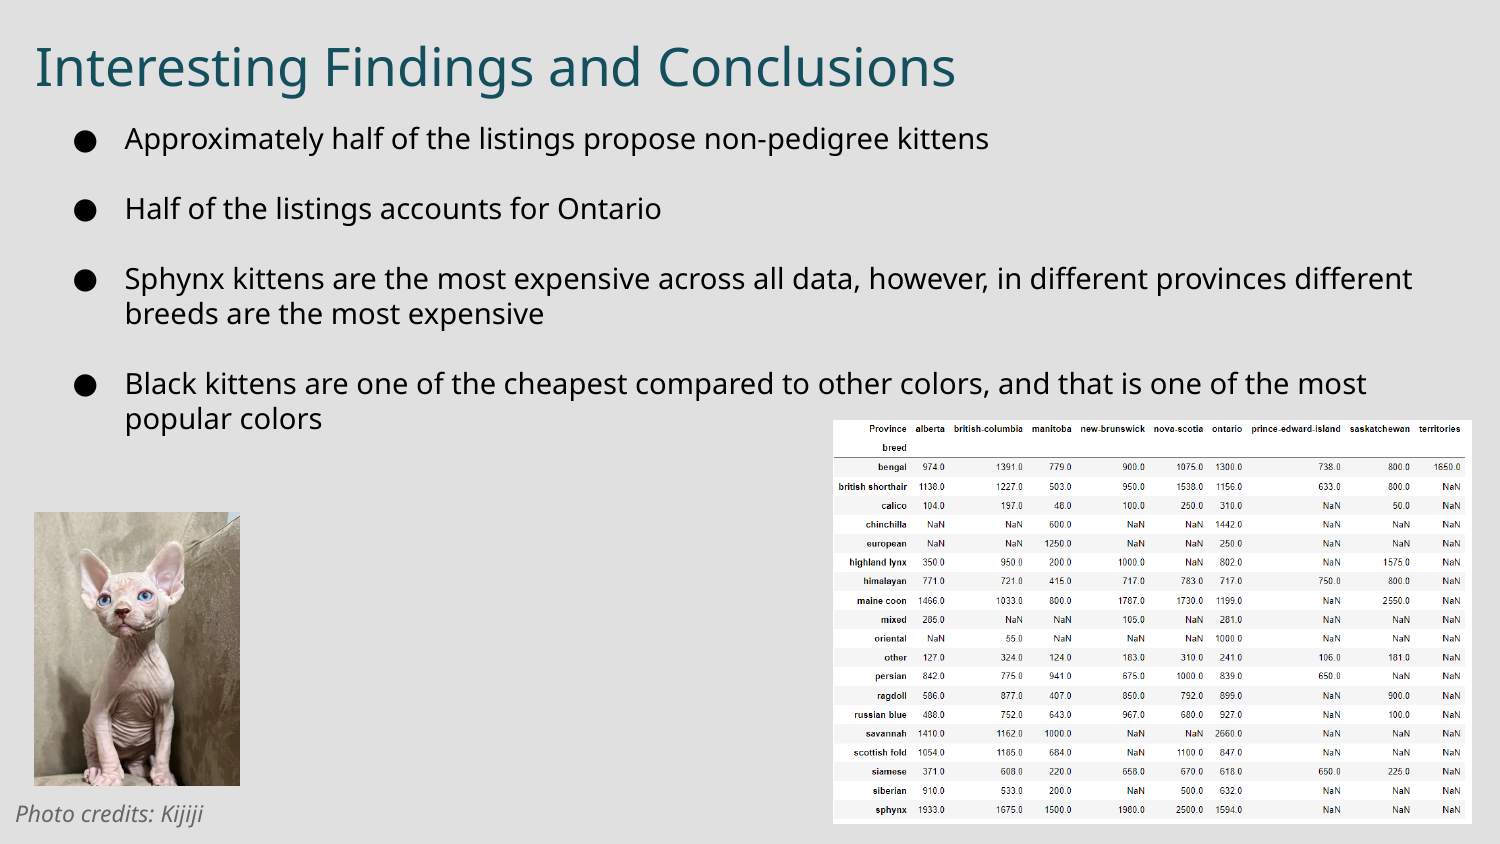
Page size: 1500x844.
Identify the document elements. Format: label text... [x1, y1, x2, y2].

text_box Photo credits: Kijiji [0, 785, 235, 841]
text_box Approximately half of the listings propose non-pedigree kittens Half of the listings accounts for Ontario Sphynx kittens are the most expensive across all data, however, in different provinces different breeds are the most expensive Black kittens are one of the cheapest compared to other colors, and that is one of the most popular colors [34, 105, 1466, 520]
picture [34, 512, 240, 786]
title Interesting Findings and Conclusions [20, 18, 1419, 113]
picture [832, 420, 1472, 825]
